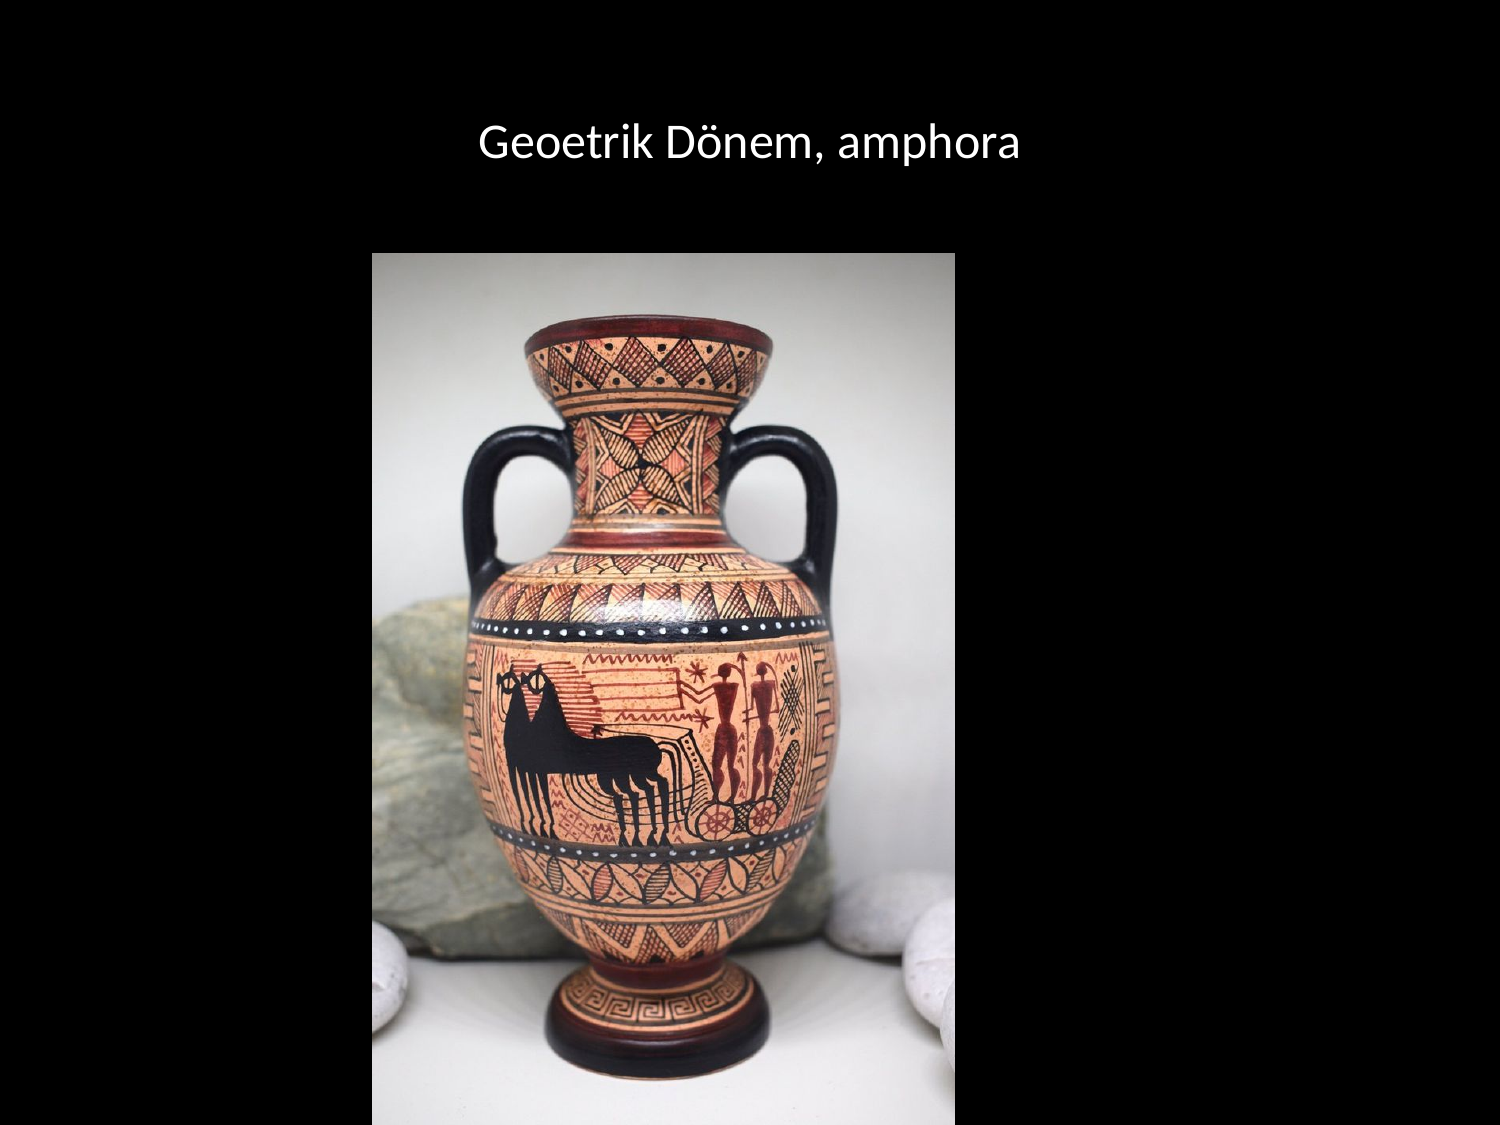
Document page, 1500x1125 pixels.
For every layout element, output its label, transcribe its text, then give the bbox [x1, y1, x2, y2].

picture [372, 253, 955, 1125]
title Geoetrik Dönem, amphora [75, 45, 1425, 233]
